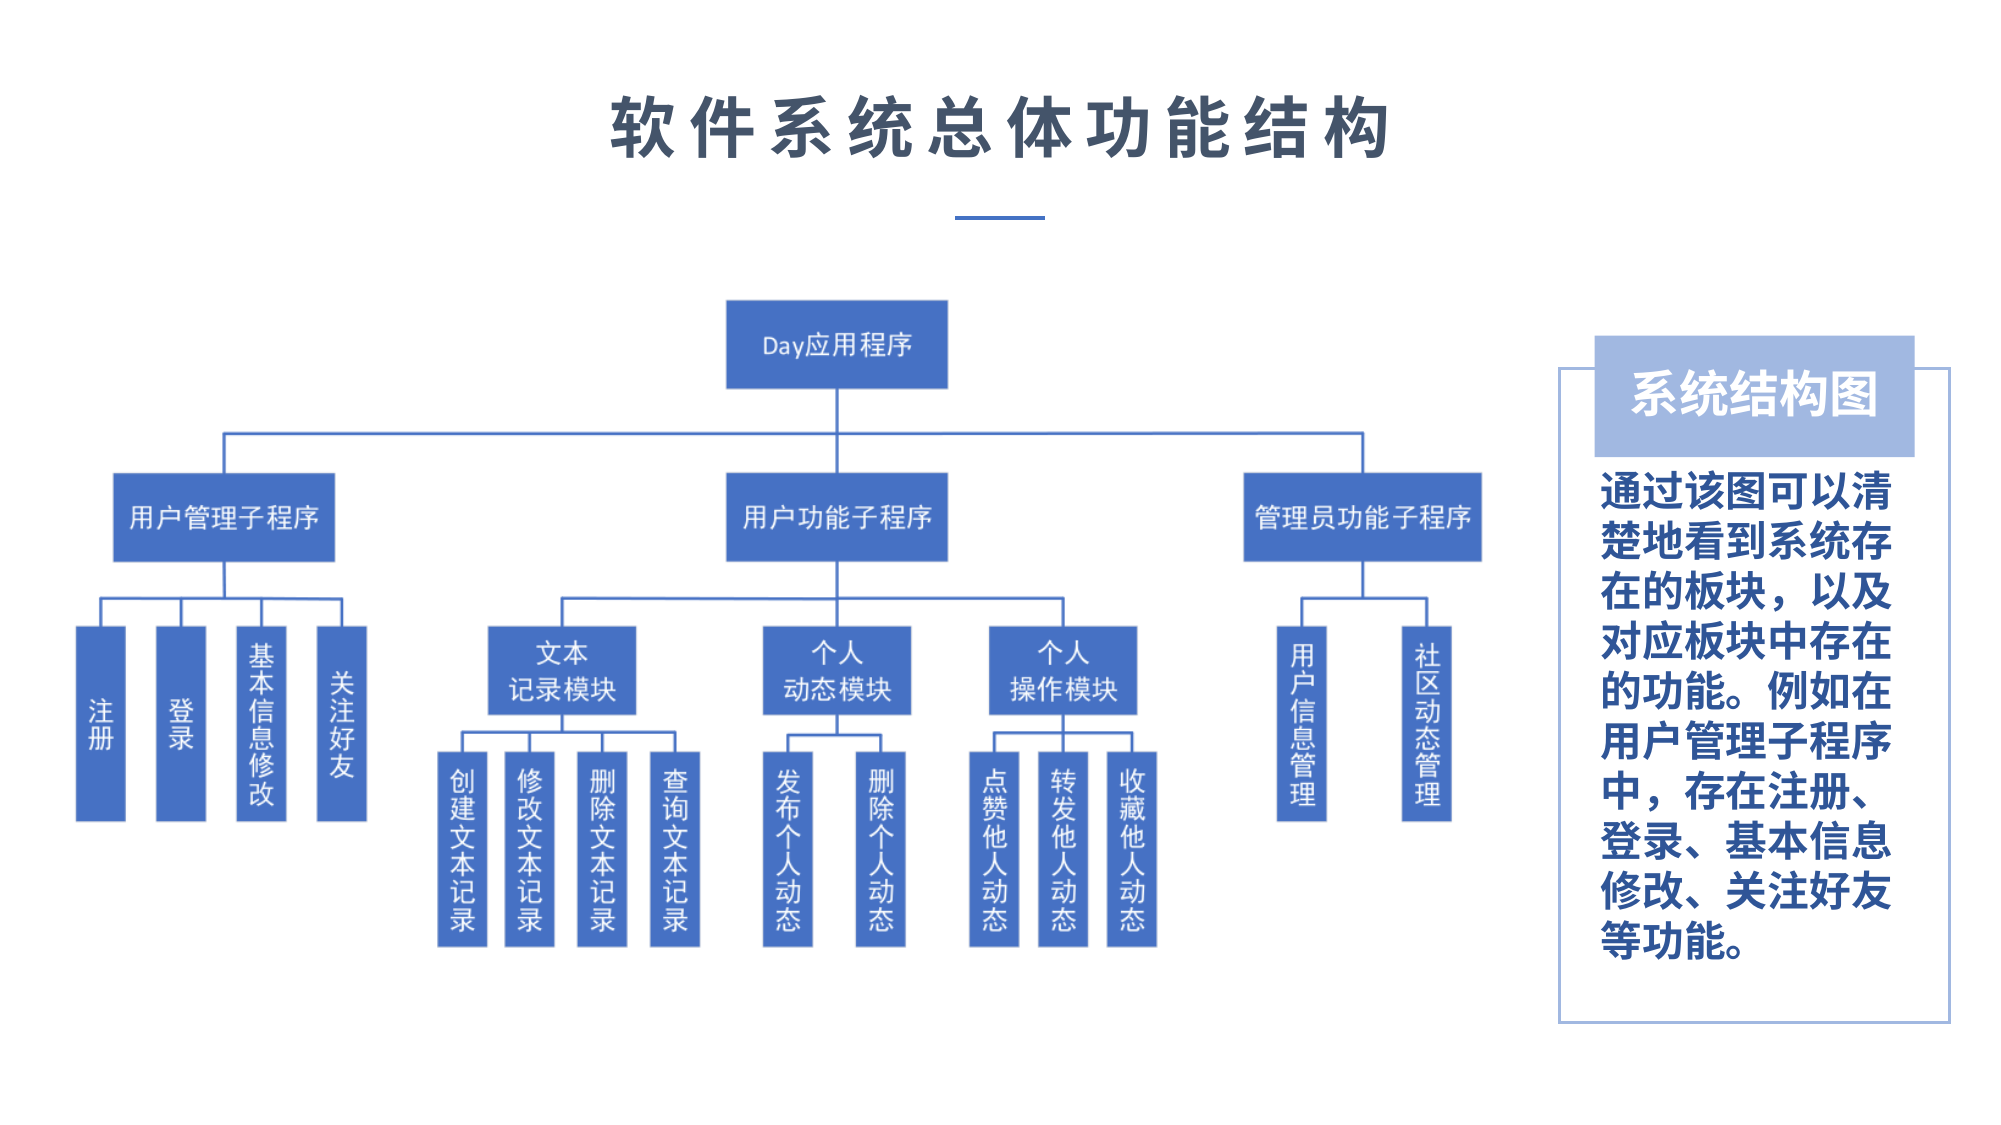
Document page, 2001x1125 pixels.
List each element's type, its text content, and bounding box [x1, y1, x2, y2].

text_box 系统结构图 [1594, 335, 1915, 457]
picture [31, 263, 1530, 1013]
text_box 通过该图可以清楚地看到系统存在的板块，以及对应板块中存在的功能。例如在用户管理子程序中，存在注册、登录、基本信息修改、关注好友等功能。 [1585, 457, 1924, 973]
text_box 软件系统总体功能结构 [595, 93, 1405, 173]
text_box [1559, 368, 1950, 1023]
